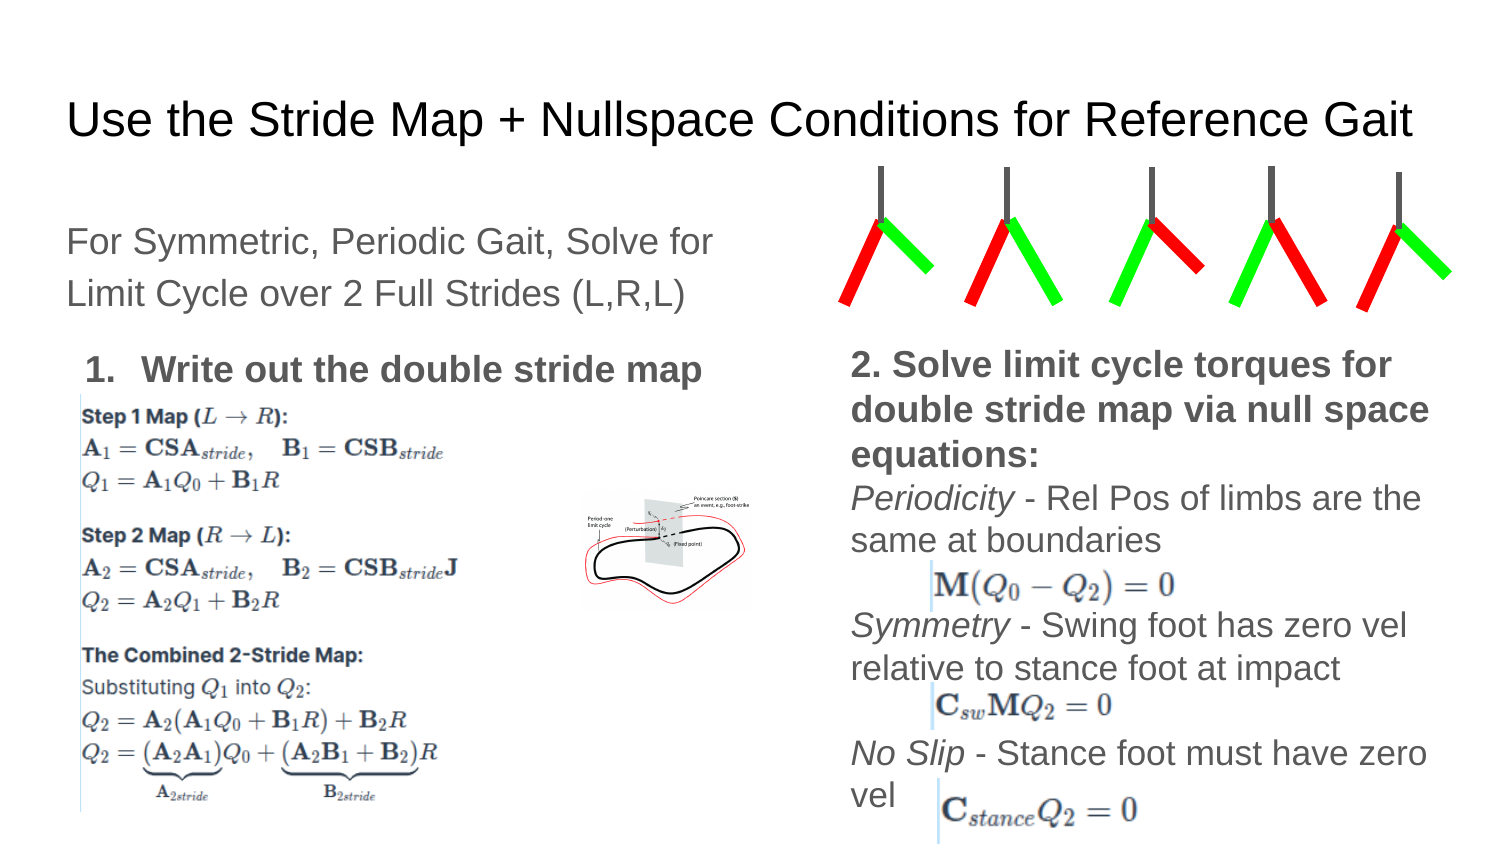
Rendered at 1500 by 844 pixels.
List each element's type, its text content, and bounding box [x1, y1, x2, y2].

picture [580, 490, 751, 613]
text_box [969, 221, 1004, 305]
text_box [1398, 226, 1448, 277]
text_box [1361, 226, 1400, 311]
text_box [843, 221, 882, 305]
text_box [880, 221, 931, 271]
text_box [1151, 221, 1201, 271]
picture [79, 394, 496, 813]
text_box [1114, 221, 1152, 305]
title Use the Stride Map + Nullspace Conditions for Reference Gait [51, 72, 1449, 167]
picture [929, 560, 1203, 613]
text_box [1233, 221, 1268, 306]
picture [936, 778, 1153, 844]
text_box 2. Solve limit cycle torques for double stride map via null space equations: Periodicity - Rel Pos of limbs are the same at boundaries Symmetry - Swing foot has zero vel relative to stance foot at impact No Slip - Stance foot must have zero vel [835, 324, 1473, 844]
picture [929, 681, 1124, 730]
list For Symmetric, Periodic Gait, Solve for Limit Cycle over 2 Full Strides (L,R,L) Write out the double stride map [51, 195, 750, 844]
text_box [1009, 219, 1058, 304]
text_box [1273, 220, 1323, 305]
